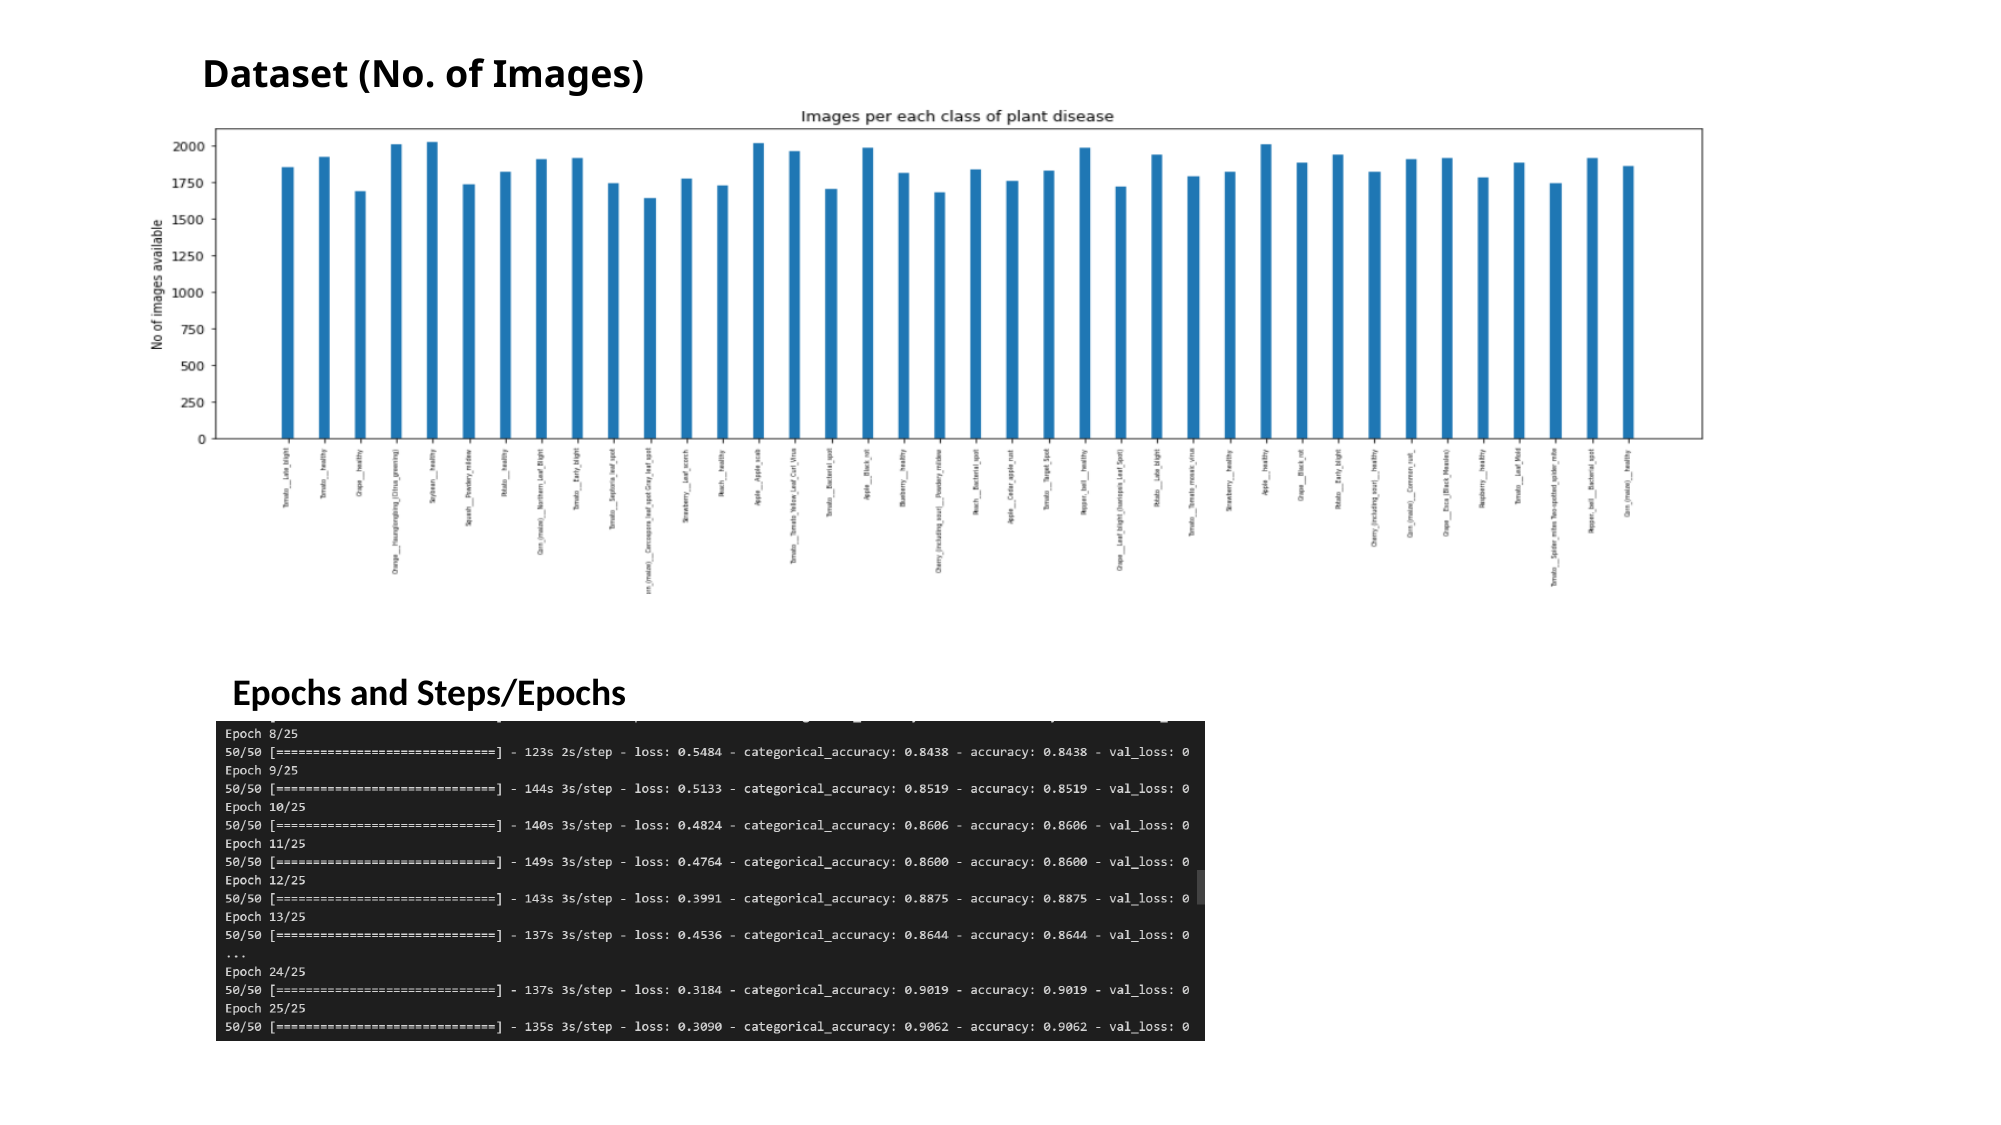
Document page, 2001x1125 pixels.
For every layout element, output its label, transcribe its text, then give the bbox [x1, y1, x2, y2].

picture [216, 721, 1205, 1041]
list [121, 104, 1705, 594]
text_box Epochs and Steps/Epochs [217, 660, 642, 721]
title Dataset (No. of Images) [187, 37, 1863, 115]
